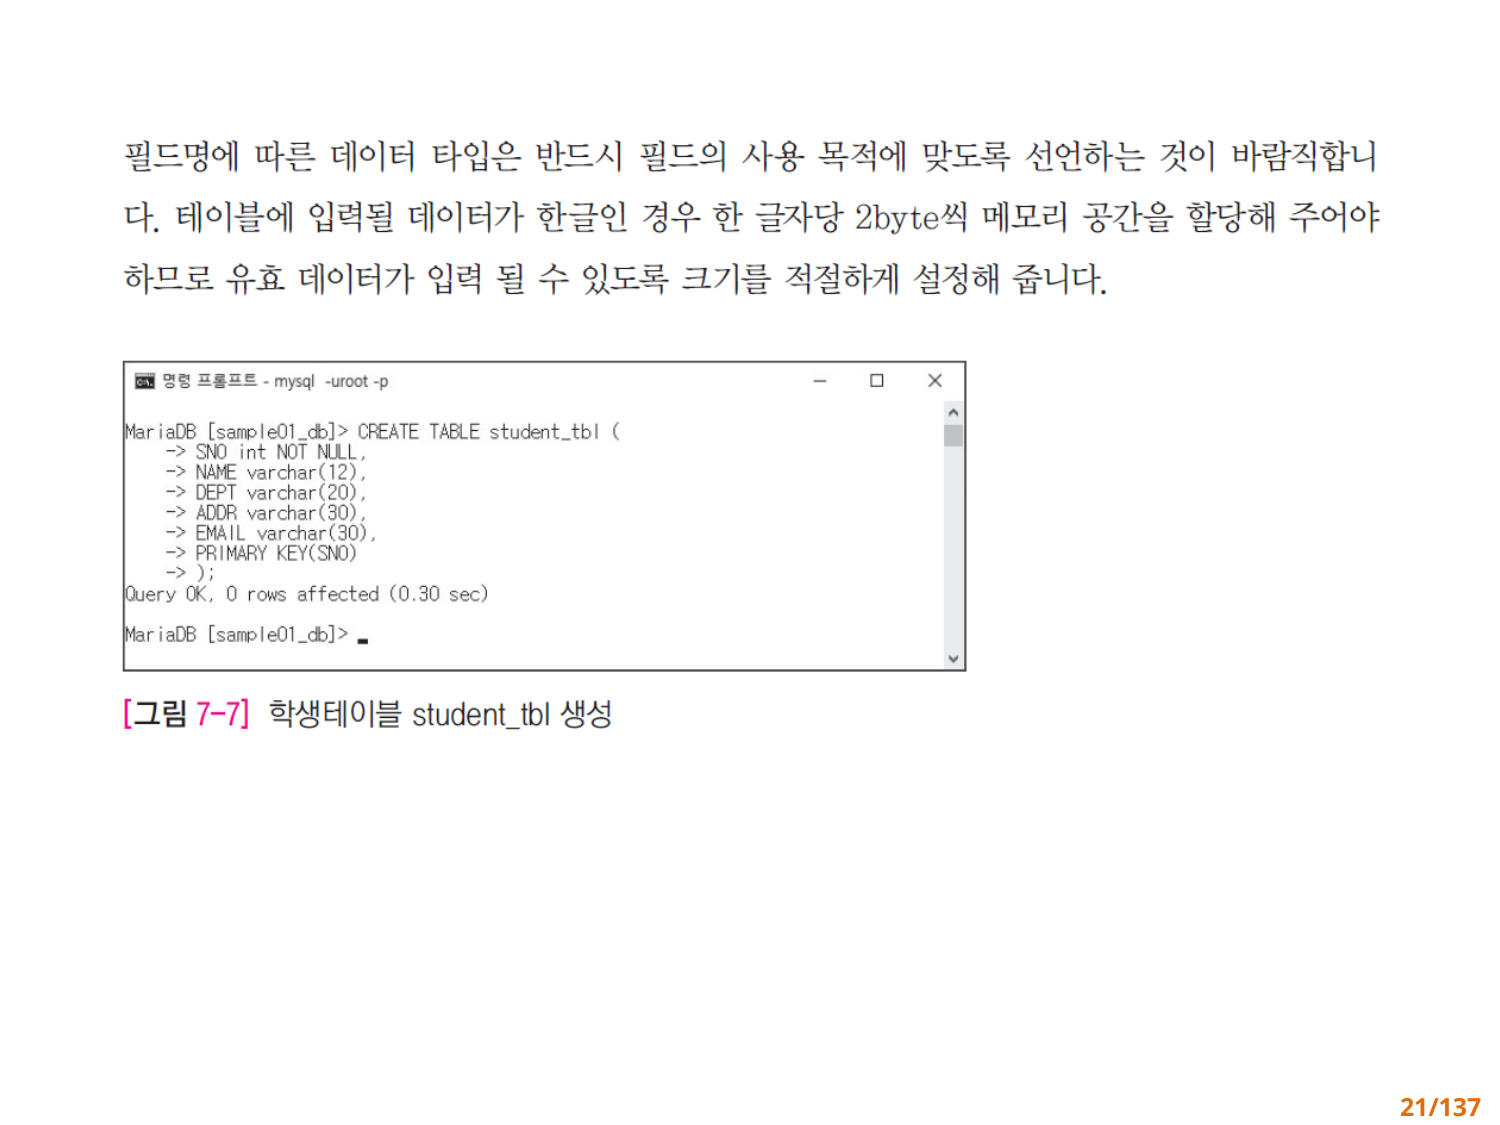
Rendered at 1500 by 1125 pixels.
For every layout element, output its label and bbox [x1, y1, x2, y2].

picture [105, 125, 1395, 748]
